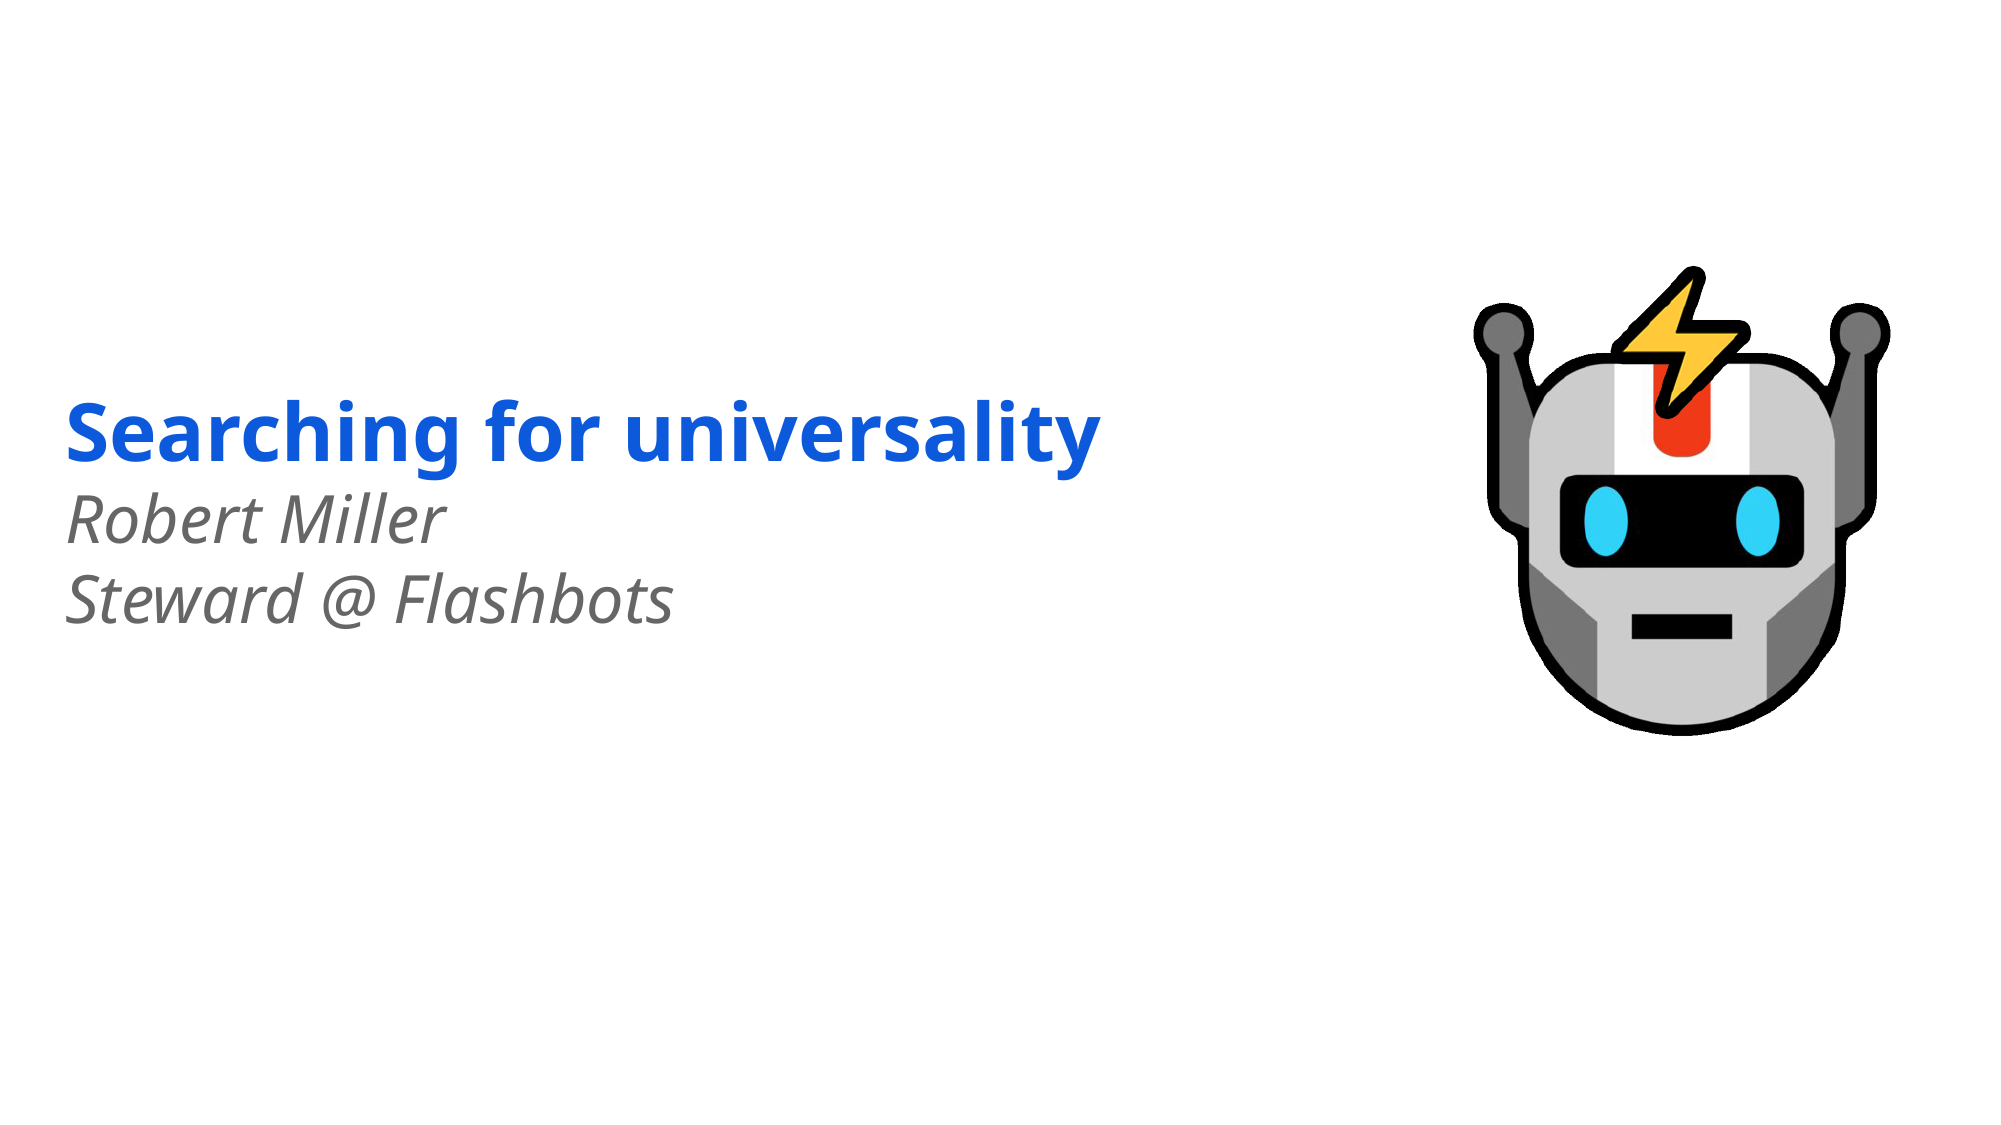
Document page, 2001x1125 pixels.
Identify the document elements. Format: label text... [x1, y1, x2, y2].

text_box Searching for universality Robert Miller Steward @ Flashbots [50, 373, 1389, 645]
picture [1394, 222, 1968, 815]
